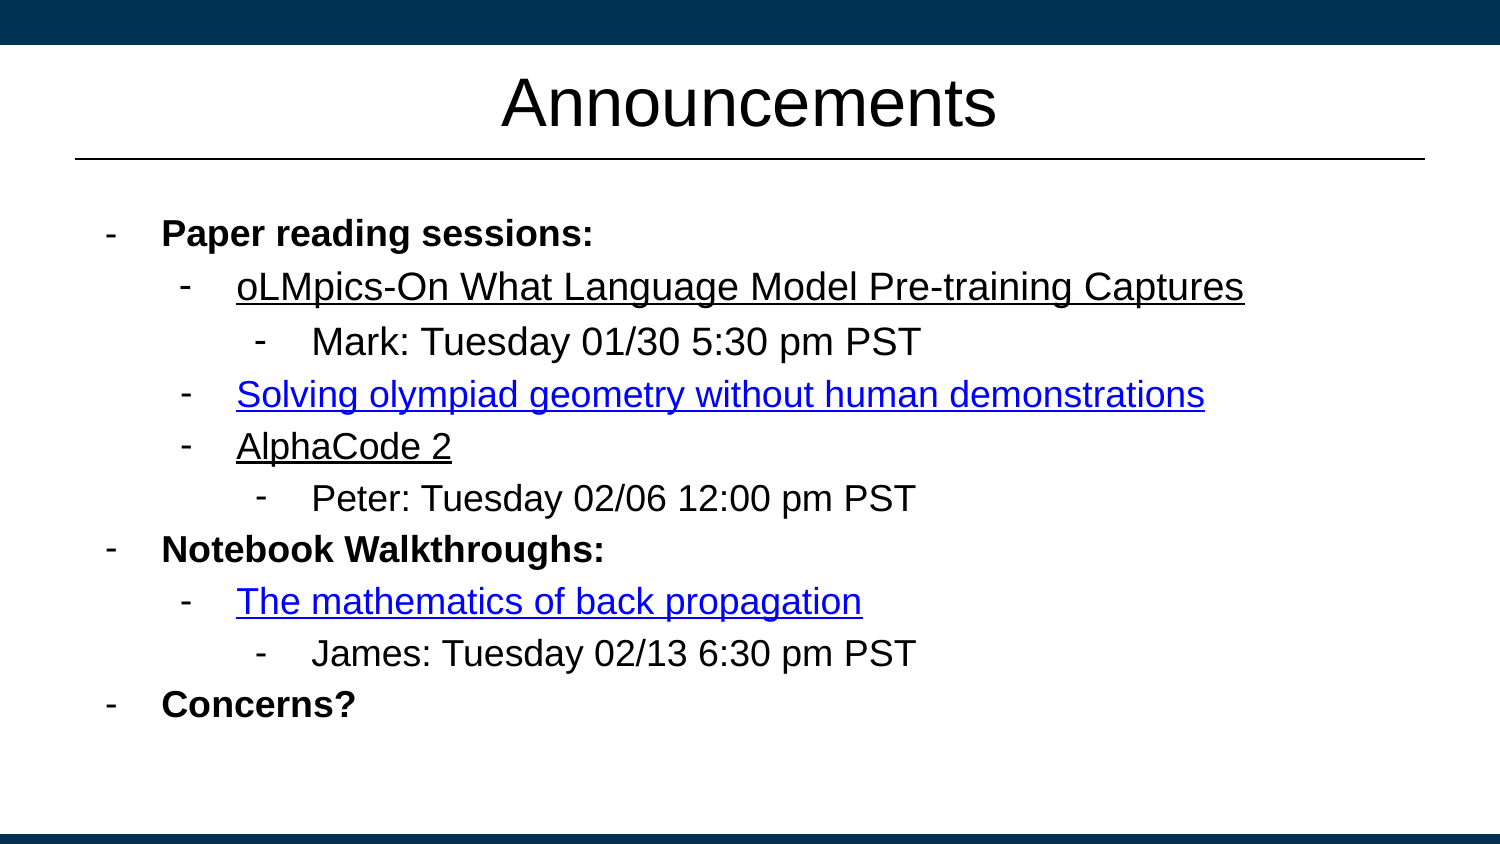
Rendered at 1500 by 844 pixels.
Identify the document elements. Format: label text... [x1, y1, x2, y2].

list Paper reading sessions: oLMpics-On What Language Model Pre-training Captures Mark: Tuesday 01/30 5:30 pm PST Solving olympiad geometry without human demonstrations AlphaCode 2 Peter: Tuesday 02/06 12:00 pm PST Notebook Walkthroughs: The mathematics of back propagation James: Tuesday 02/13 6:30 pm PST Concerns? [75, 196, 1425, 754]
title Announcements [75, 28, 1425, 169]
